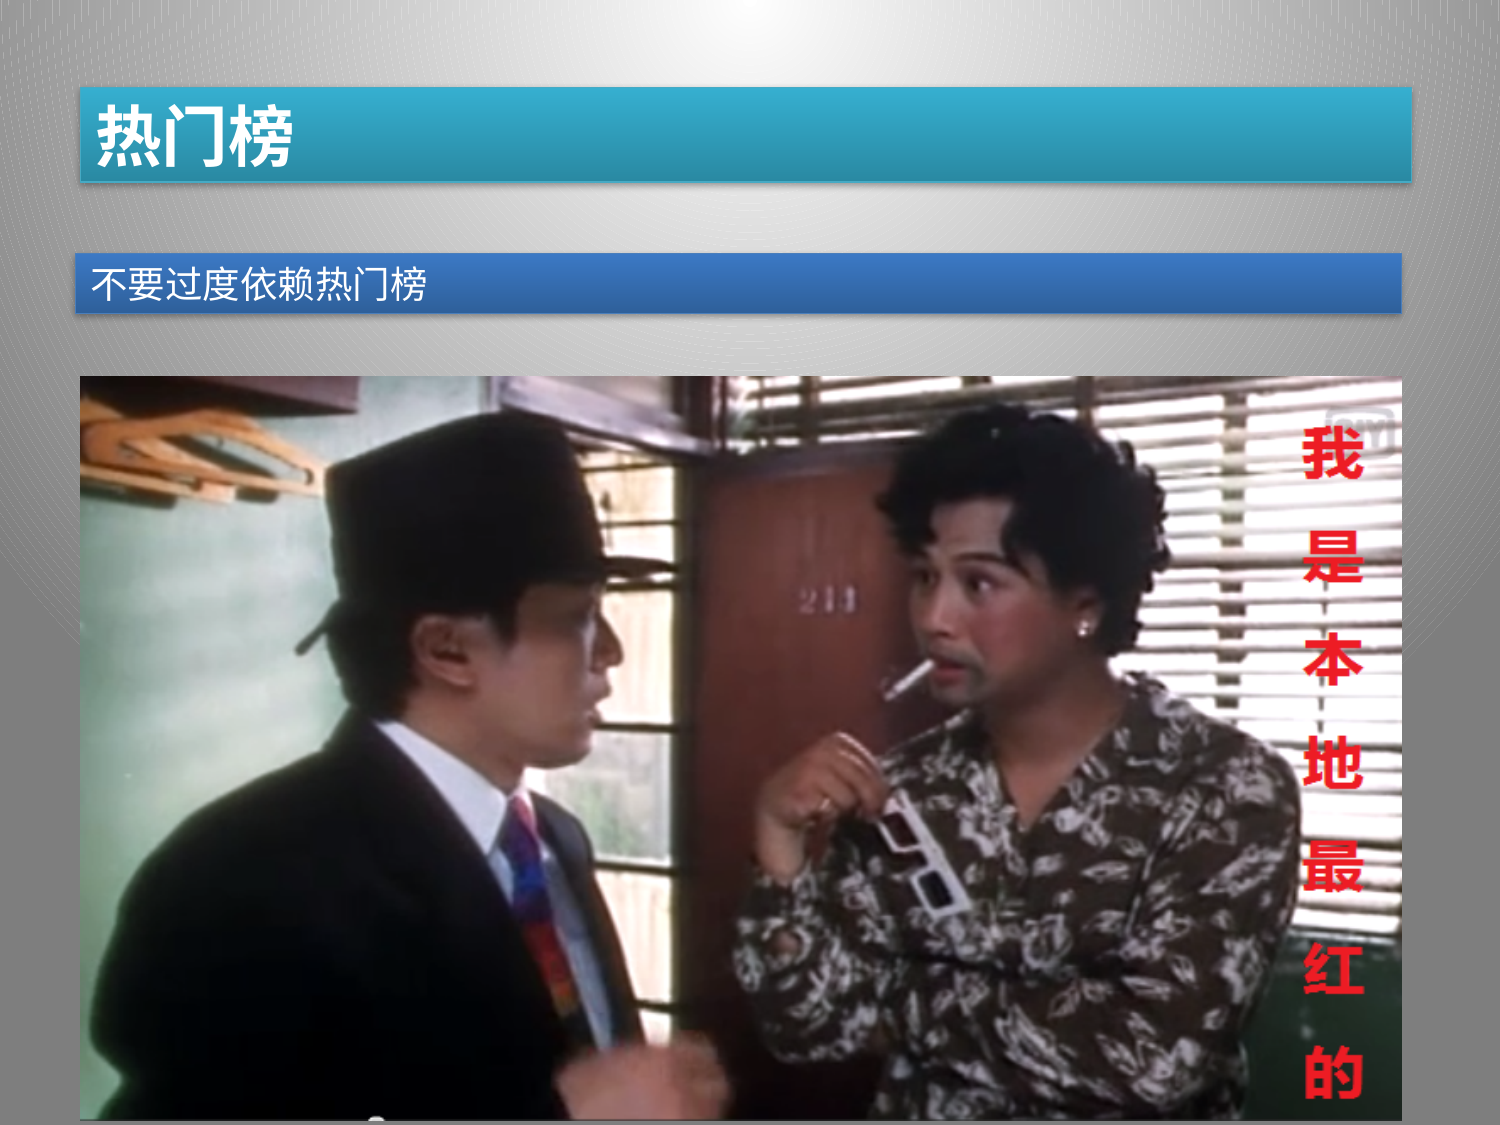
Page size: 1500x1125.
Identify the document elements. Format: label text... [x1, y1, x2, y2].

picture [80, 376, 1402, 1121]
text_box 不要过度依赖热门榜 [75, 253, 1402, 314]
text_box 热门榜 [80, 87, 1412, 183]
